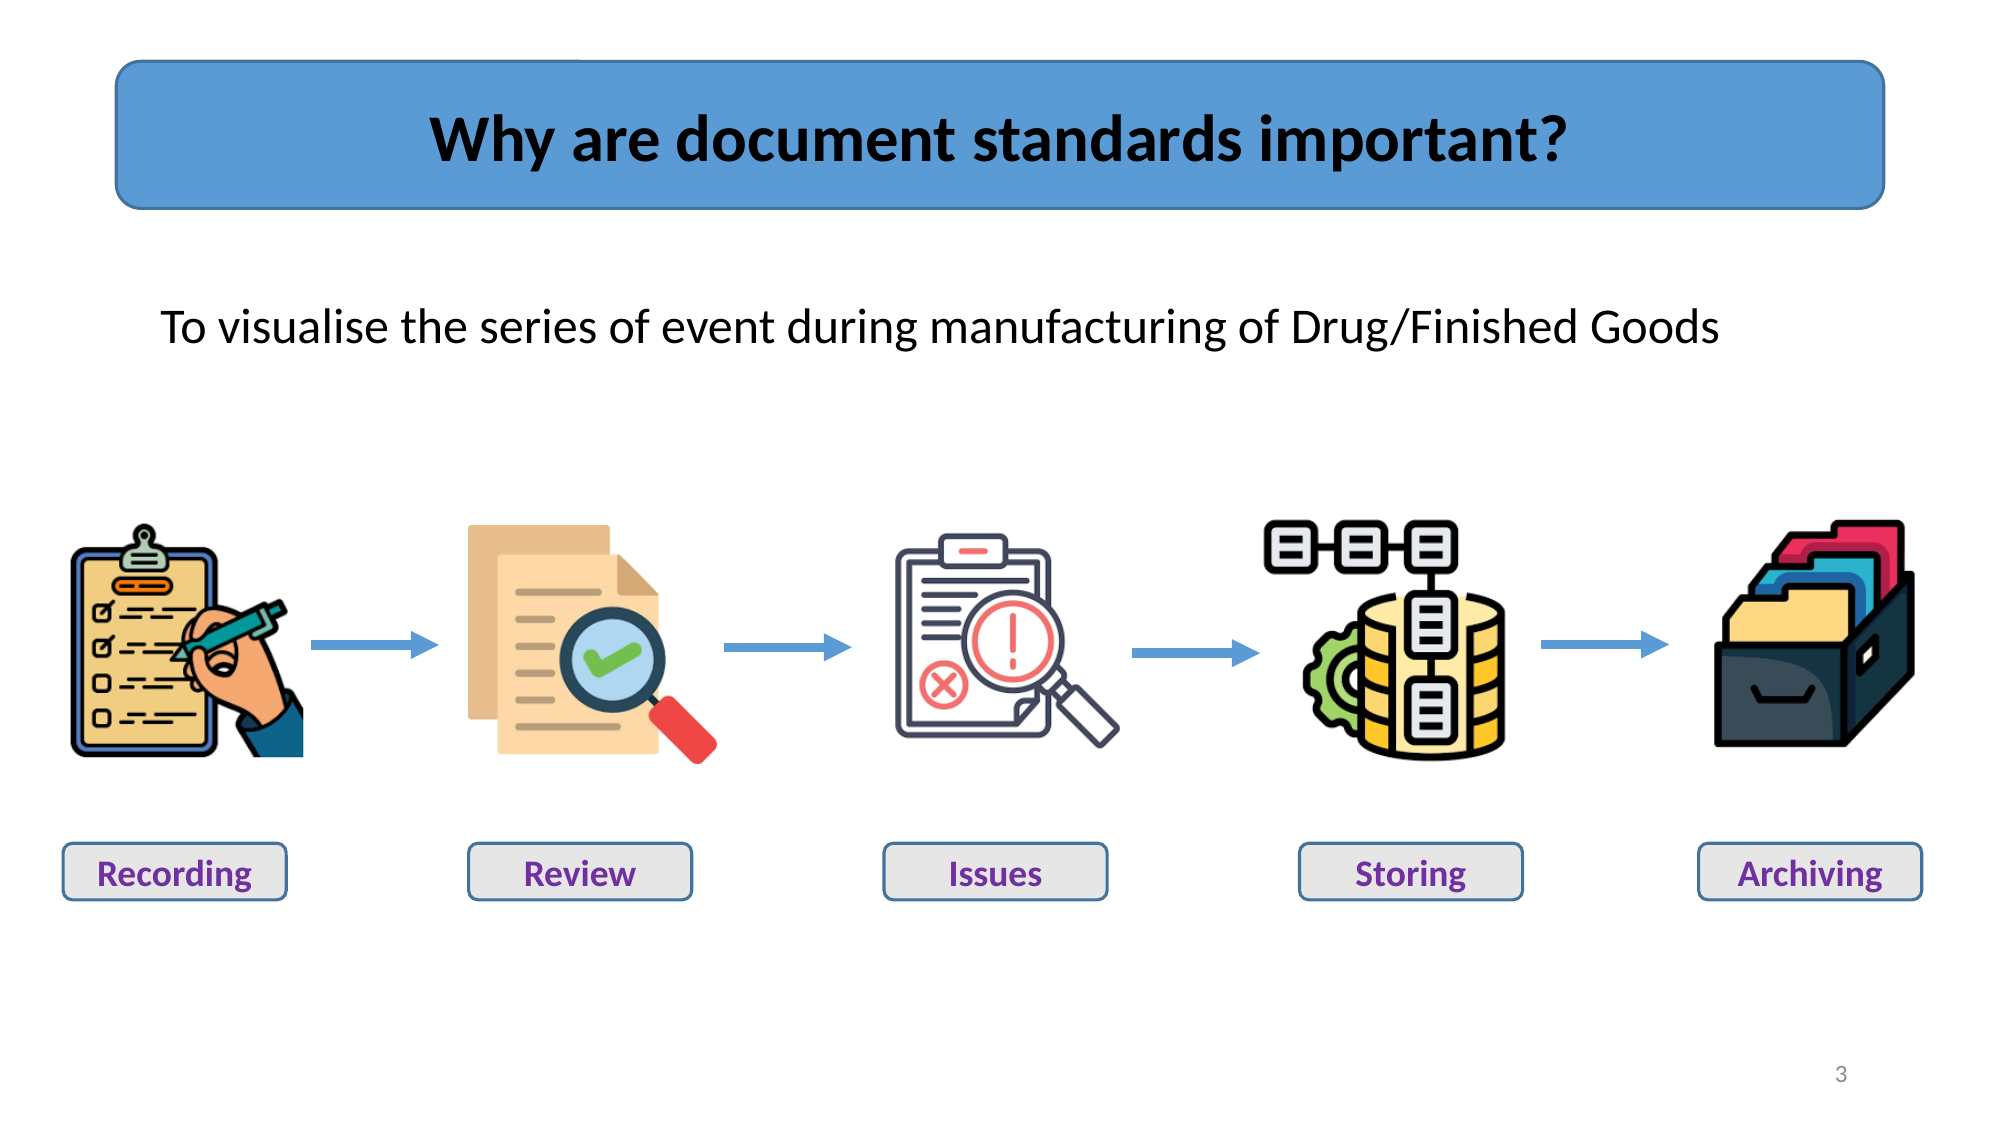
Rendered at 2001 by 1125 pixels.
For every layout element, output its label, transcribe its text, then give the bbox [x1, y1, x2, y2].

picture [468, 525, 717, 765]
picture [1259, 516, 1509, 765]
text_box Why are document standards important? [114, 59, 1886, 210]
picture [883, 516, 1133, 765]
text_box Issues [882, 841, 1109, 902]
list To visualise the series of event during manufacturing of Drug/Finished Goods [145, 292, 1871, 381]
text_box Archiving [1697, 841, 1924, 902]
slide_number 3 [1412, 1042, 1863, 1103]
text_box Review [467, 841, 694, 902]
picture [62, 516, 312, 765]
picture [1690, 509, 1939, 759]
text_box Storing [1297, 841, 1525, 902]
text_box Recording [61, 841, 288, 902]
